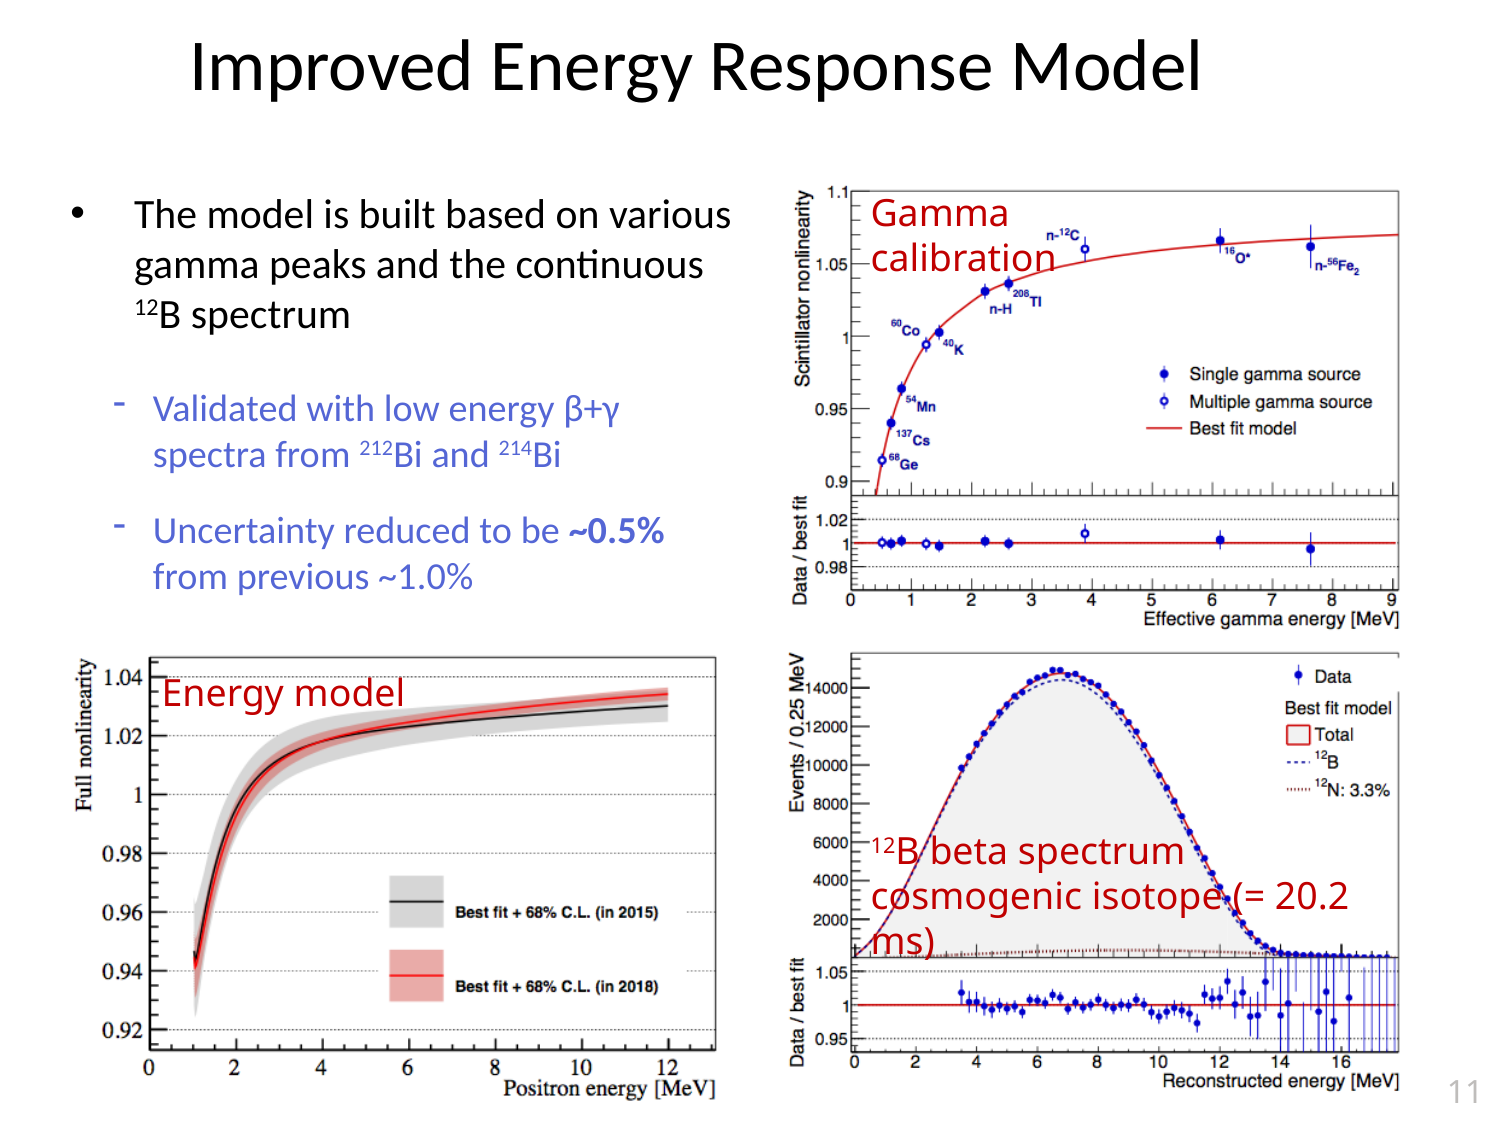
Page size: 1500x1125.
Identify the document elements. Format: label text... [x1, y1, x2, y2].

slide_number 11 [1417, 1068, 1499, 1119]
text_box Validated with low energy β+γ spectra from 212Bi and 214Bi [107, 377, 715, 481]
text_box The model is built based on various gamma peaks and the continuous 12B spectrum [64, 180, 758, 343]
picture [783, 157, 1467, 1103]
picture [48, 629, 774, 1120]
text_box Improved Energy Response Model [183, 10, 1212, 111]
text_box Uncertainty reduced to be ~0.5% from previous ~1.0% [107, 499, 715, 603]
